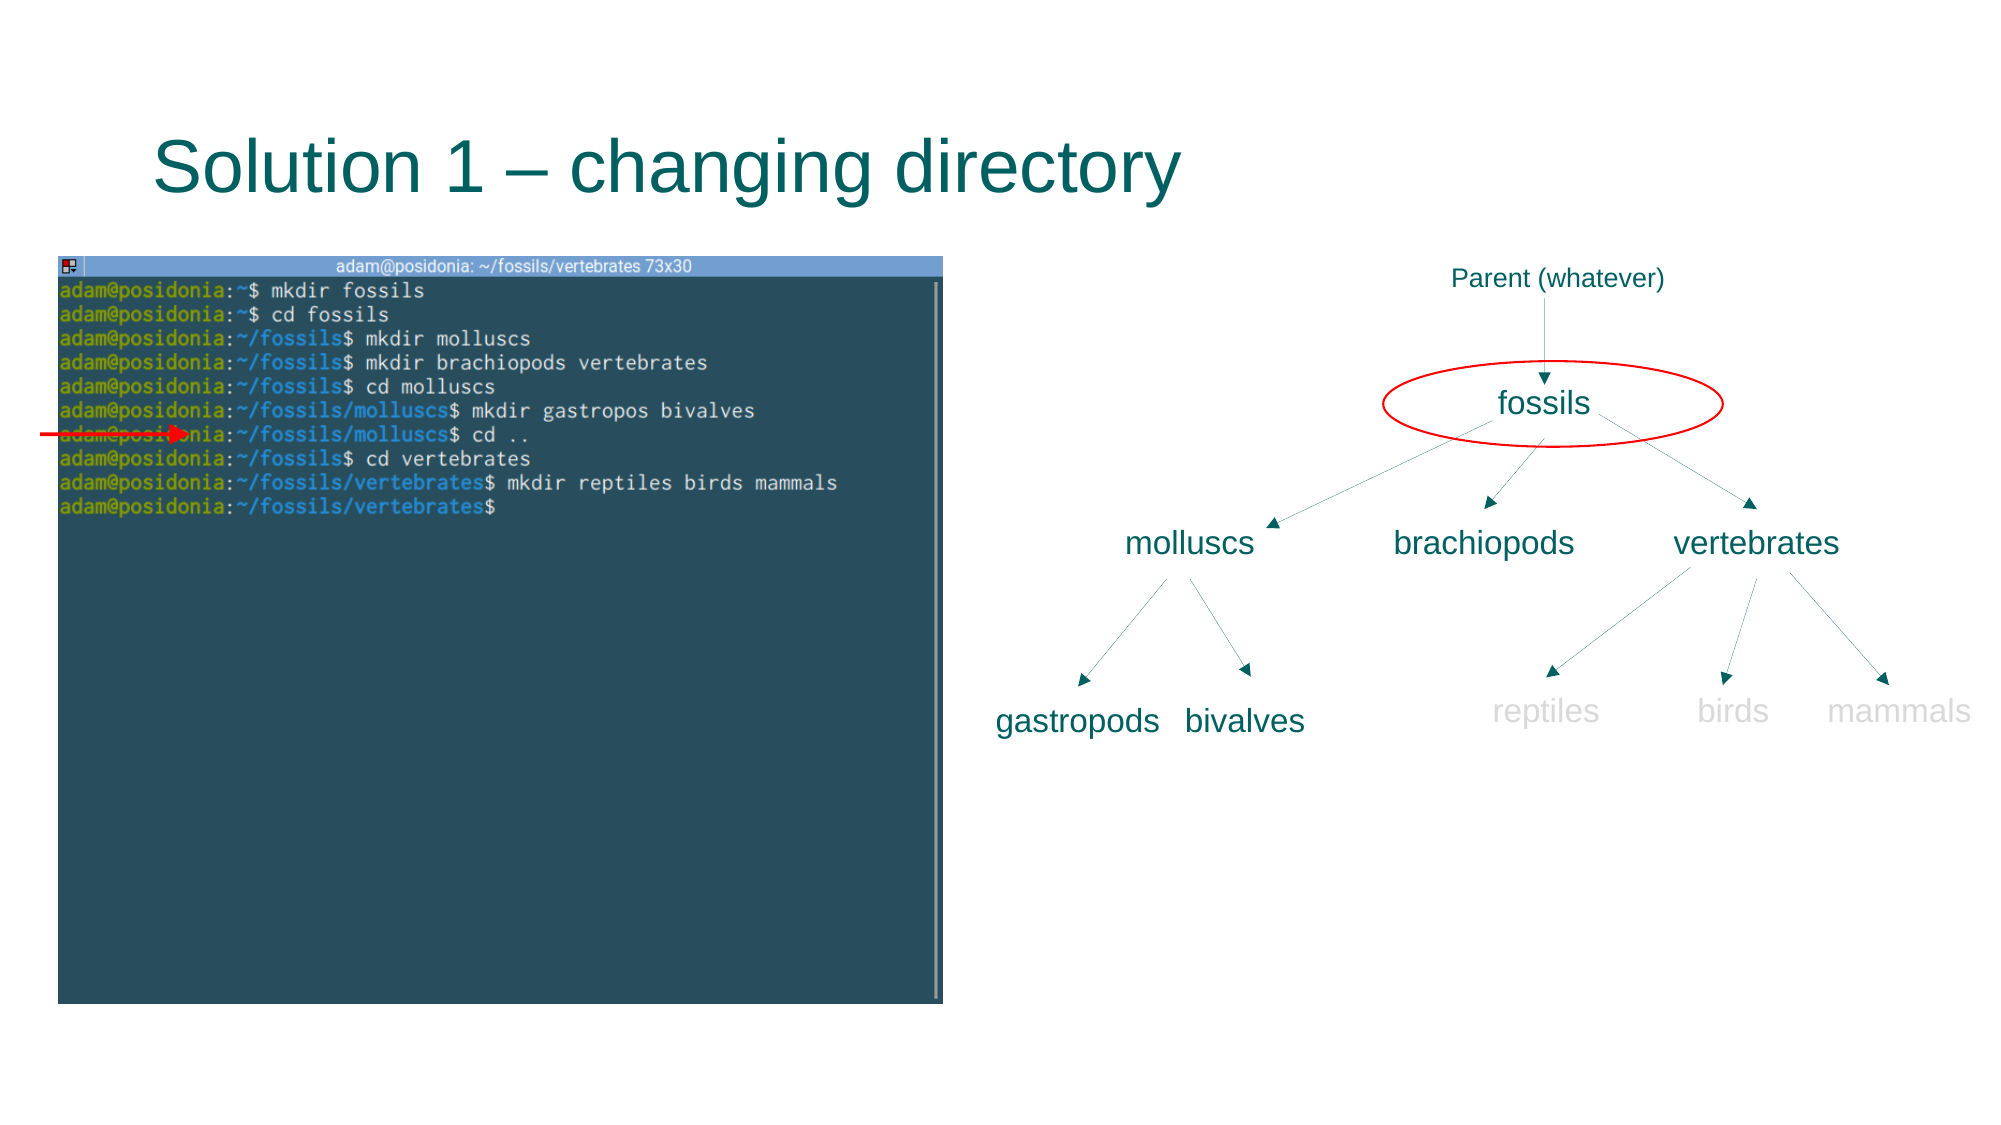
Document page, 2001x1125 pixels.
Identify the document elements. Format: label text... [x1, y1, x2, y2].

title Solution 1 – changing directory [137, 59, 1863, 278]
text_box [1546, 567, 1691, 678]
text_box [1190, 579, 1251, 677]
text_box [1484, 438, 1545, 510]
picture [58, 256, 943, 1005]
text_box Parent (whatever) [1426, 247, 1691, 311]
text_box mammals [1799, 677, 2000, 747]
text_box vertebrates [1642, 509, 1872, 579]
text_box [1722, 578, 1757, 686]
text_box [1078, 578, 1167, 687]
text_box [1266, 420, 1493, 529]
text_box birds [1632, 677, 1799, 747]
text_box bivalves [1144, 686, 1346, 757]
text_box molluscs [1089, 509, 1291, 580]
text_box gastropods [977, 686, 1144, 757]
text_box brachiopods [1361, 509, 1608, 579]
text_box reptiles [1445, 677, 1632, 747]
text_box [1382, 360, 1724, 448]
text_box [1599, 414, 1757, 510]
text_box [1789, 572, 1889, 686]
